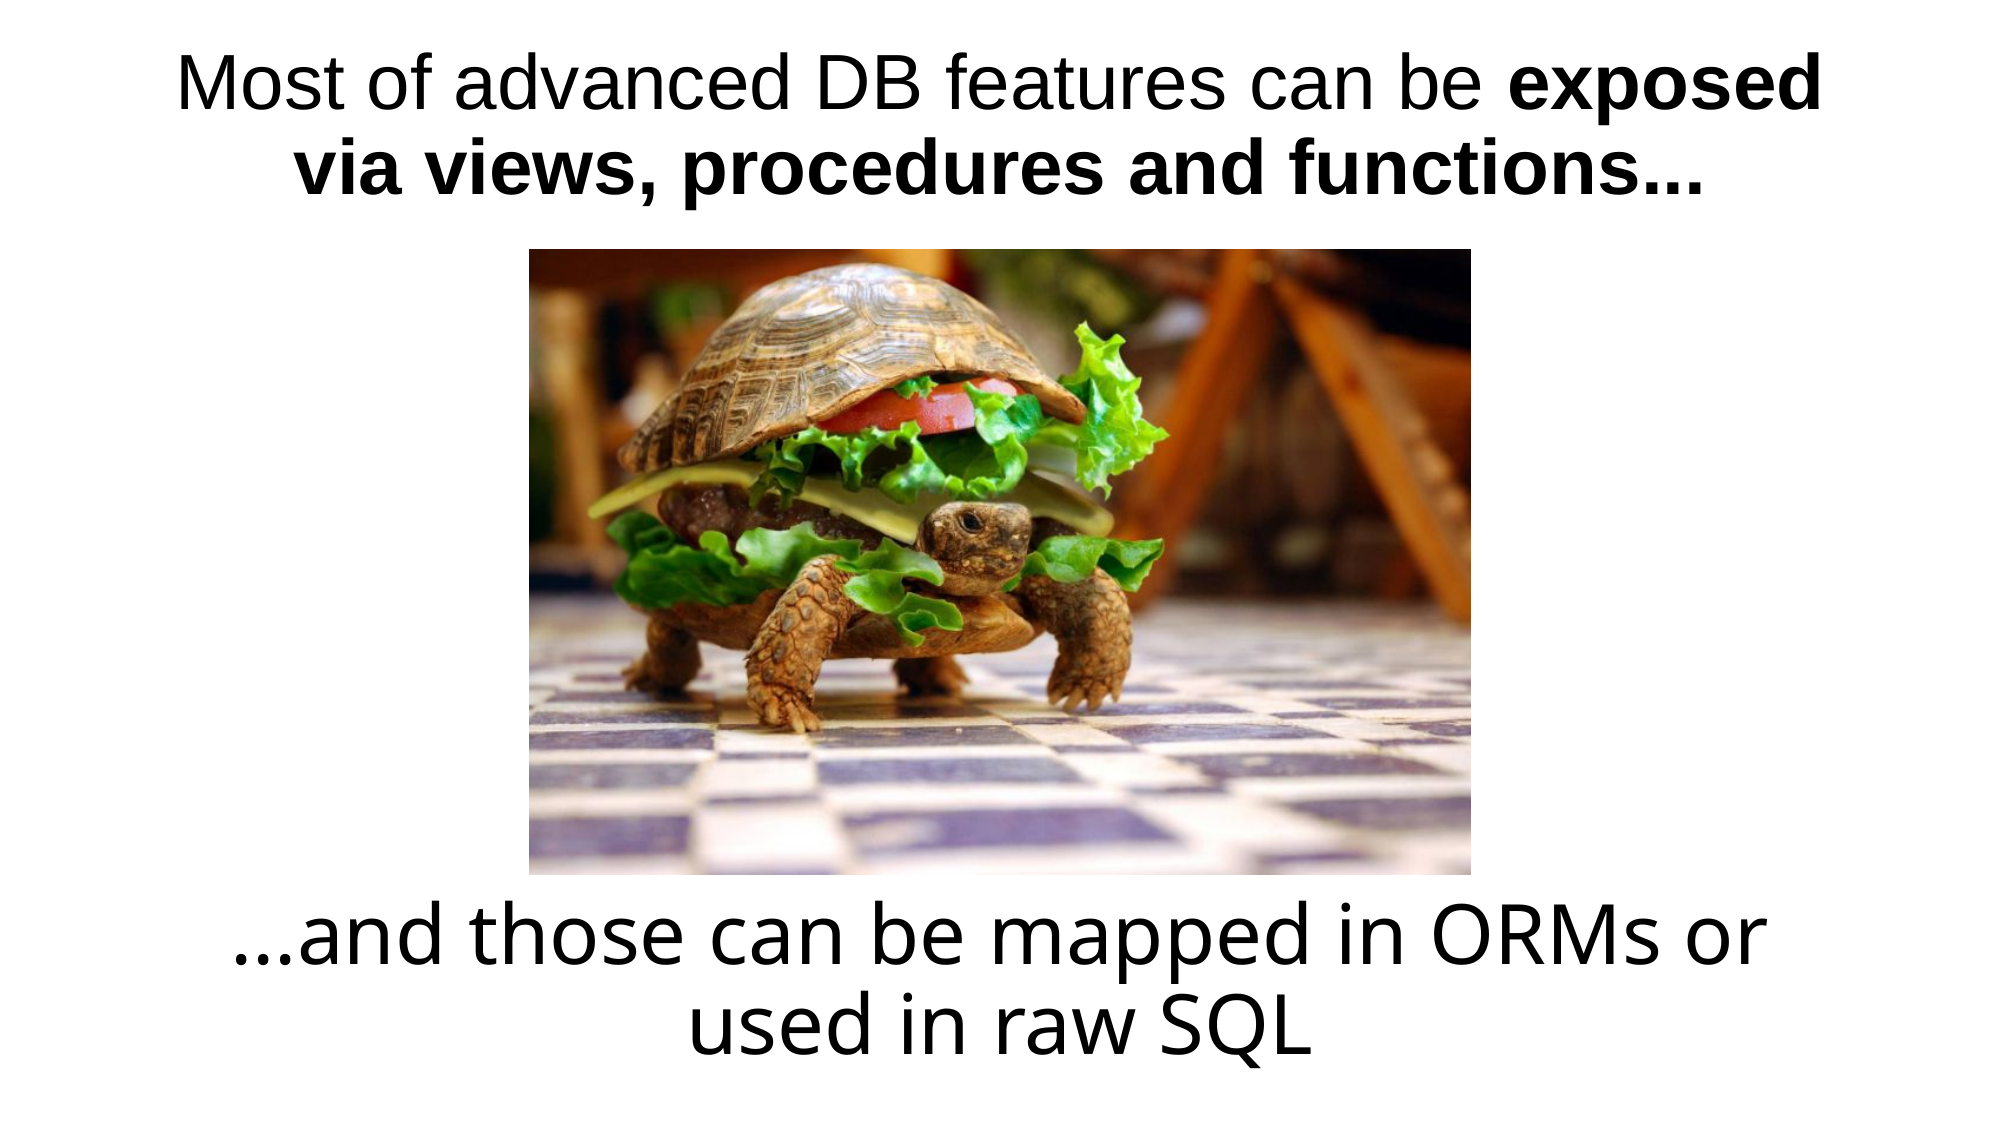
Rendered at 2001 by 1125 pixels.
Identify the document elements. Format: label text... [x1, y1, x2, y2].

list ...and those can be mapped in ORMs or used in raw SQL [137, 875, 1863, 1090]
title Most of advanced DB features can be exposed via views, procedures and functions... [137, 24, 1863, 230]
picture [528, 249, 1471, 875]
